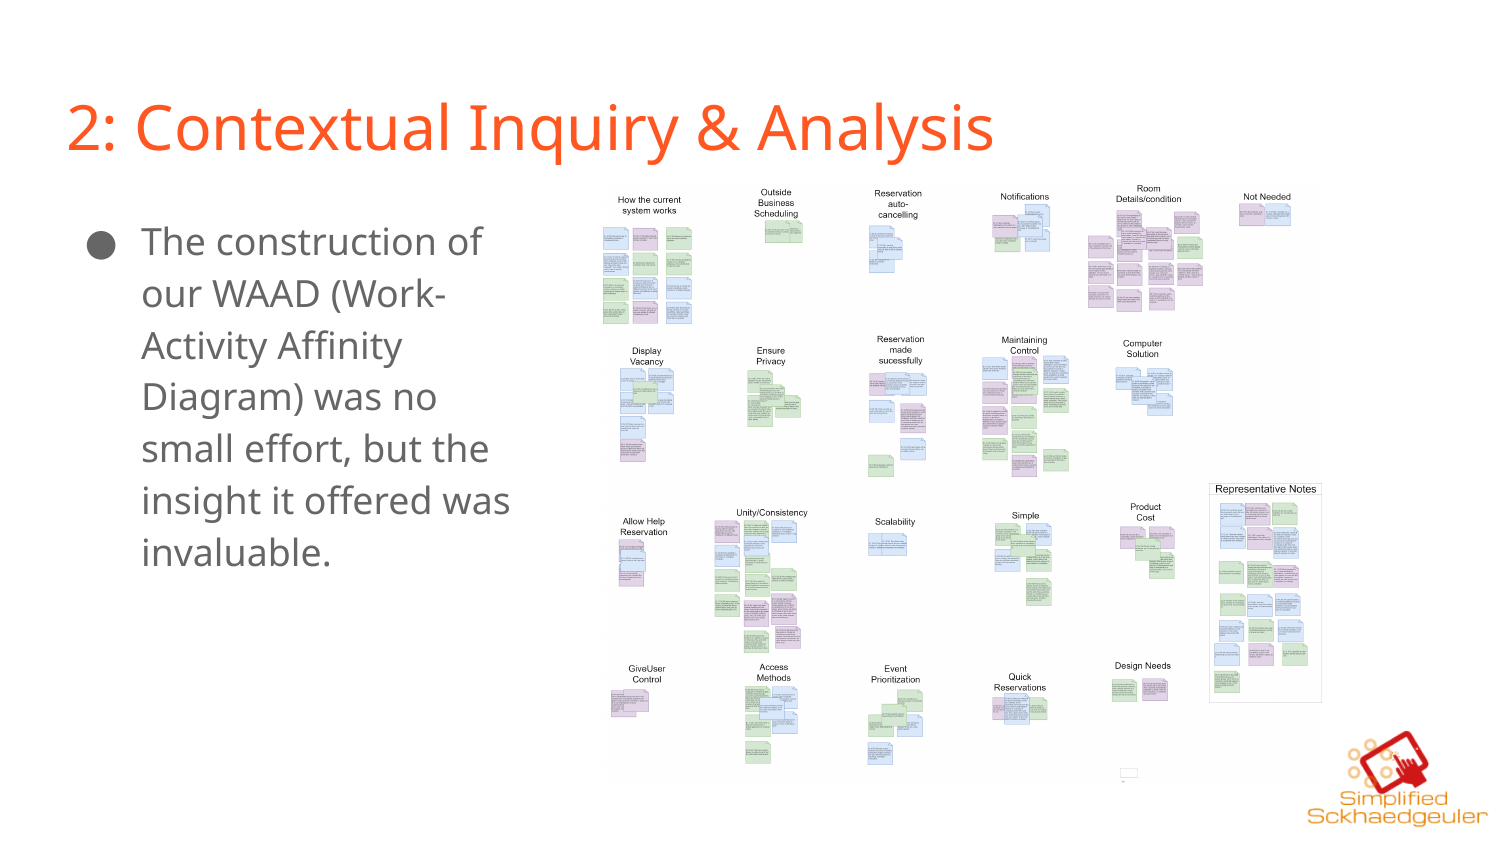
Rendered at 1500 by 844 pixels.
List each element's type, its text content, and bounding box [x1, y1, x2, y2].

picture [602, 183, 1500, 844]
list The construction of our WAAD (Work-Activity Affinity Diagram) was no small effort, but the insight it offered was invaluable. [51, 196, 557, 757]
title 2: Contextual Inquiry & Analysis [51, 72, 1449, 167]
